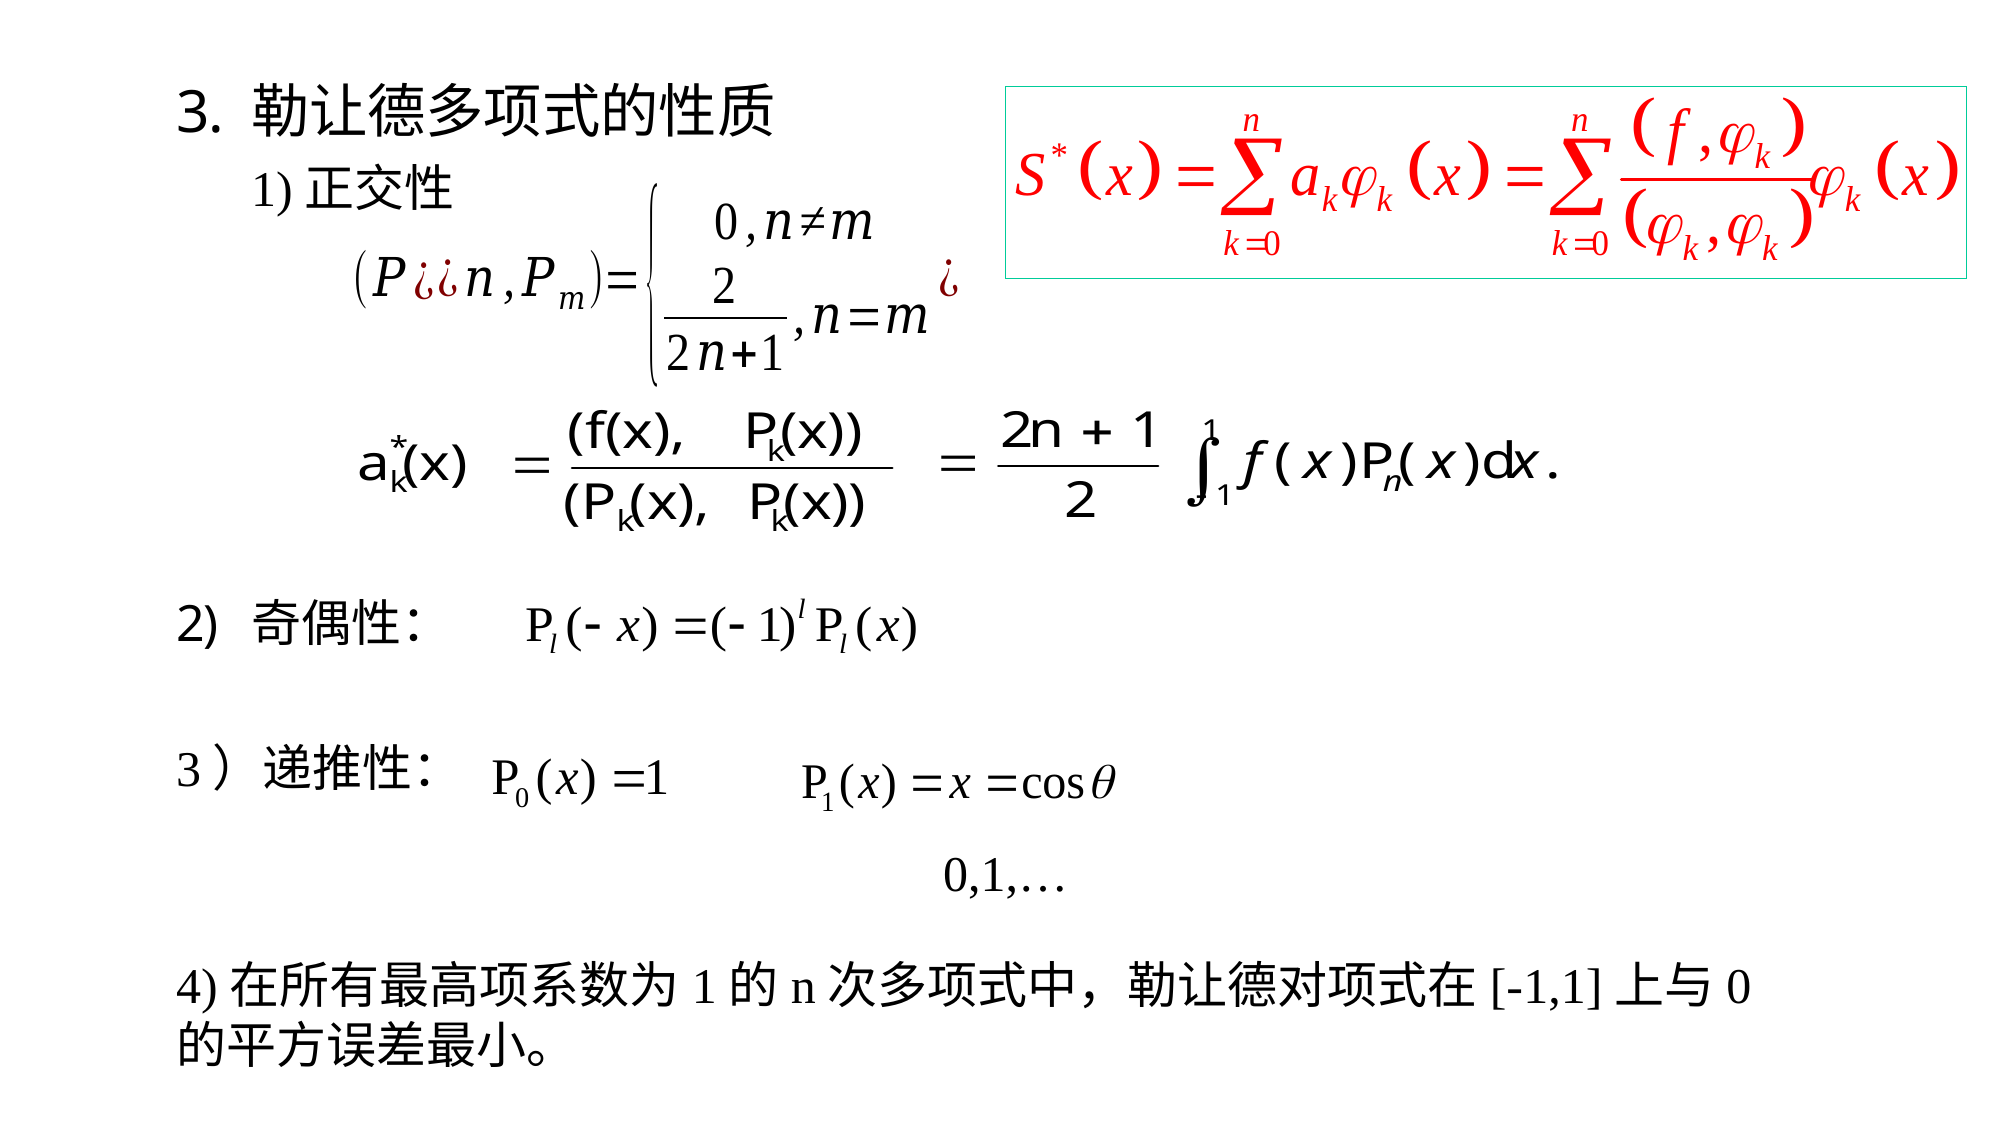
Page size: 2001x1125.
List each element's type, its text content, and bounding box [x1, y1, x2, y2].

text_box 勒让德多项式的性质 1)正交性 奇偶性： 3）递推性： 4)在所有最高项系数为1的n次多项式中，勒让德对项式在[-1,1]上与0的平方误差最小。 [161, 66, 1804, 1082]
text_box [1005, 85, 1967, 279]
picture [791, 748, 1127, 821]
picture [481, 742, 672, 818]
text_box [350, 395, 1568, 543]
picture [515, 586, 926, 661]
